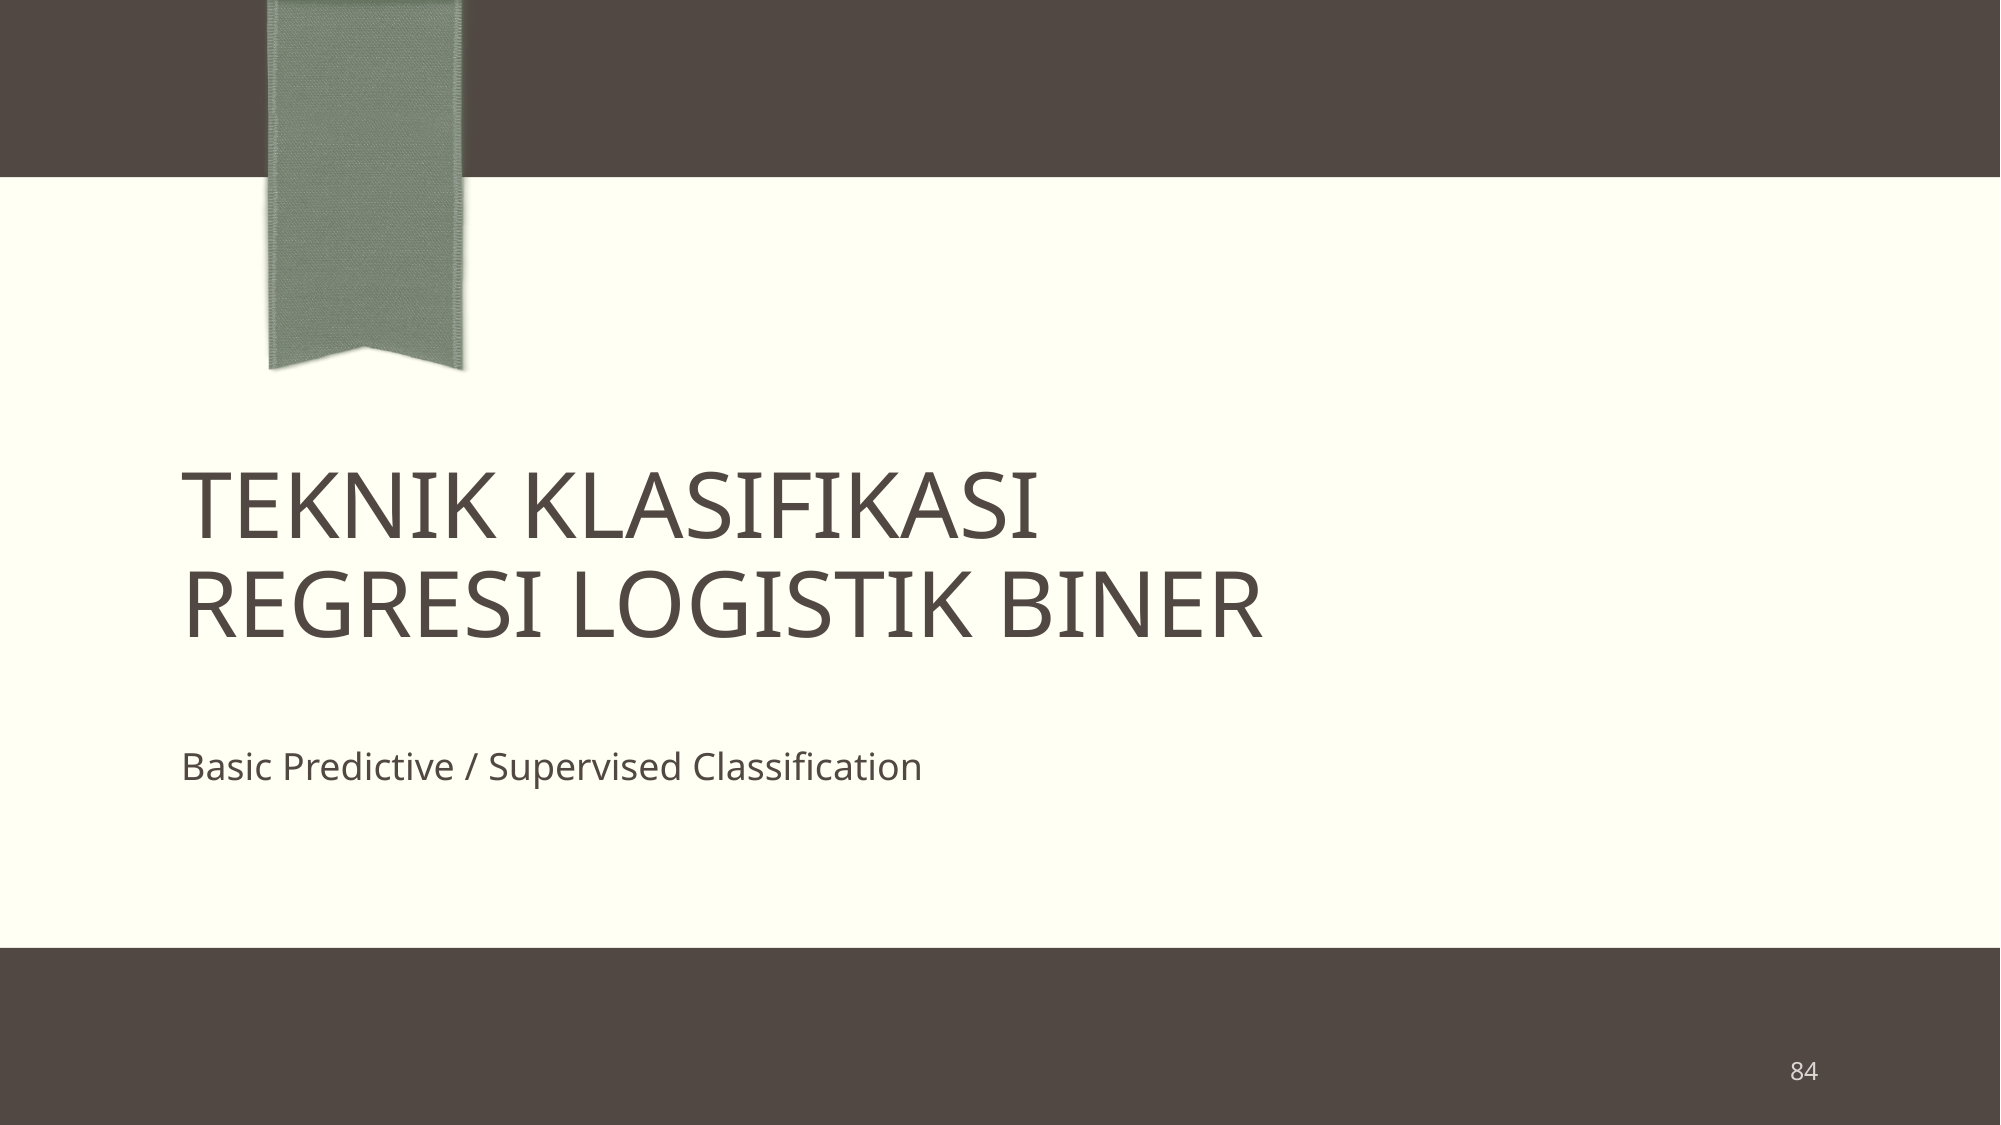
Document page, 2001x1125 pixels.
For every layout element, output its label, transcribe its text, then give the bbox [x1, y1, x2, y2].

title Teknik Klasifikasi Regresi Logistik Biner [181, 376, 1838, 740]
subtitle Basic Predictive / Supervised Classification [181, 740, 1838, 897]
slide_number 84 [1518, 1042, 1819, 1103]
